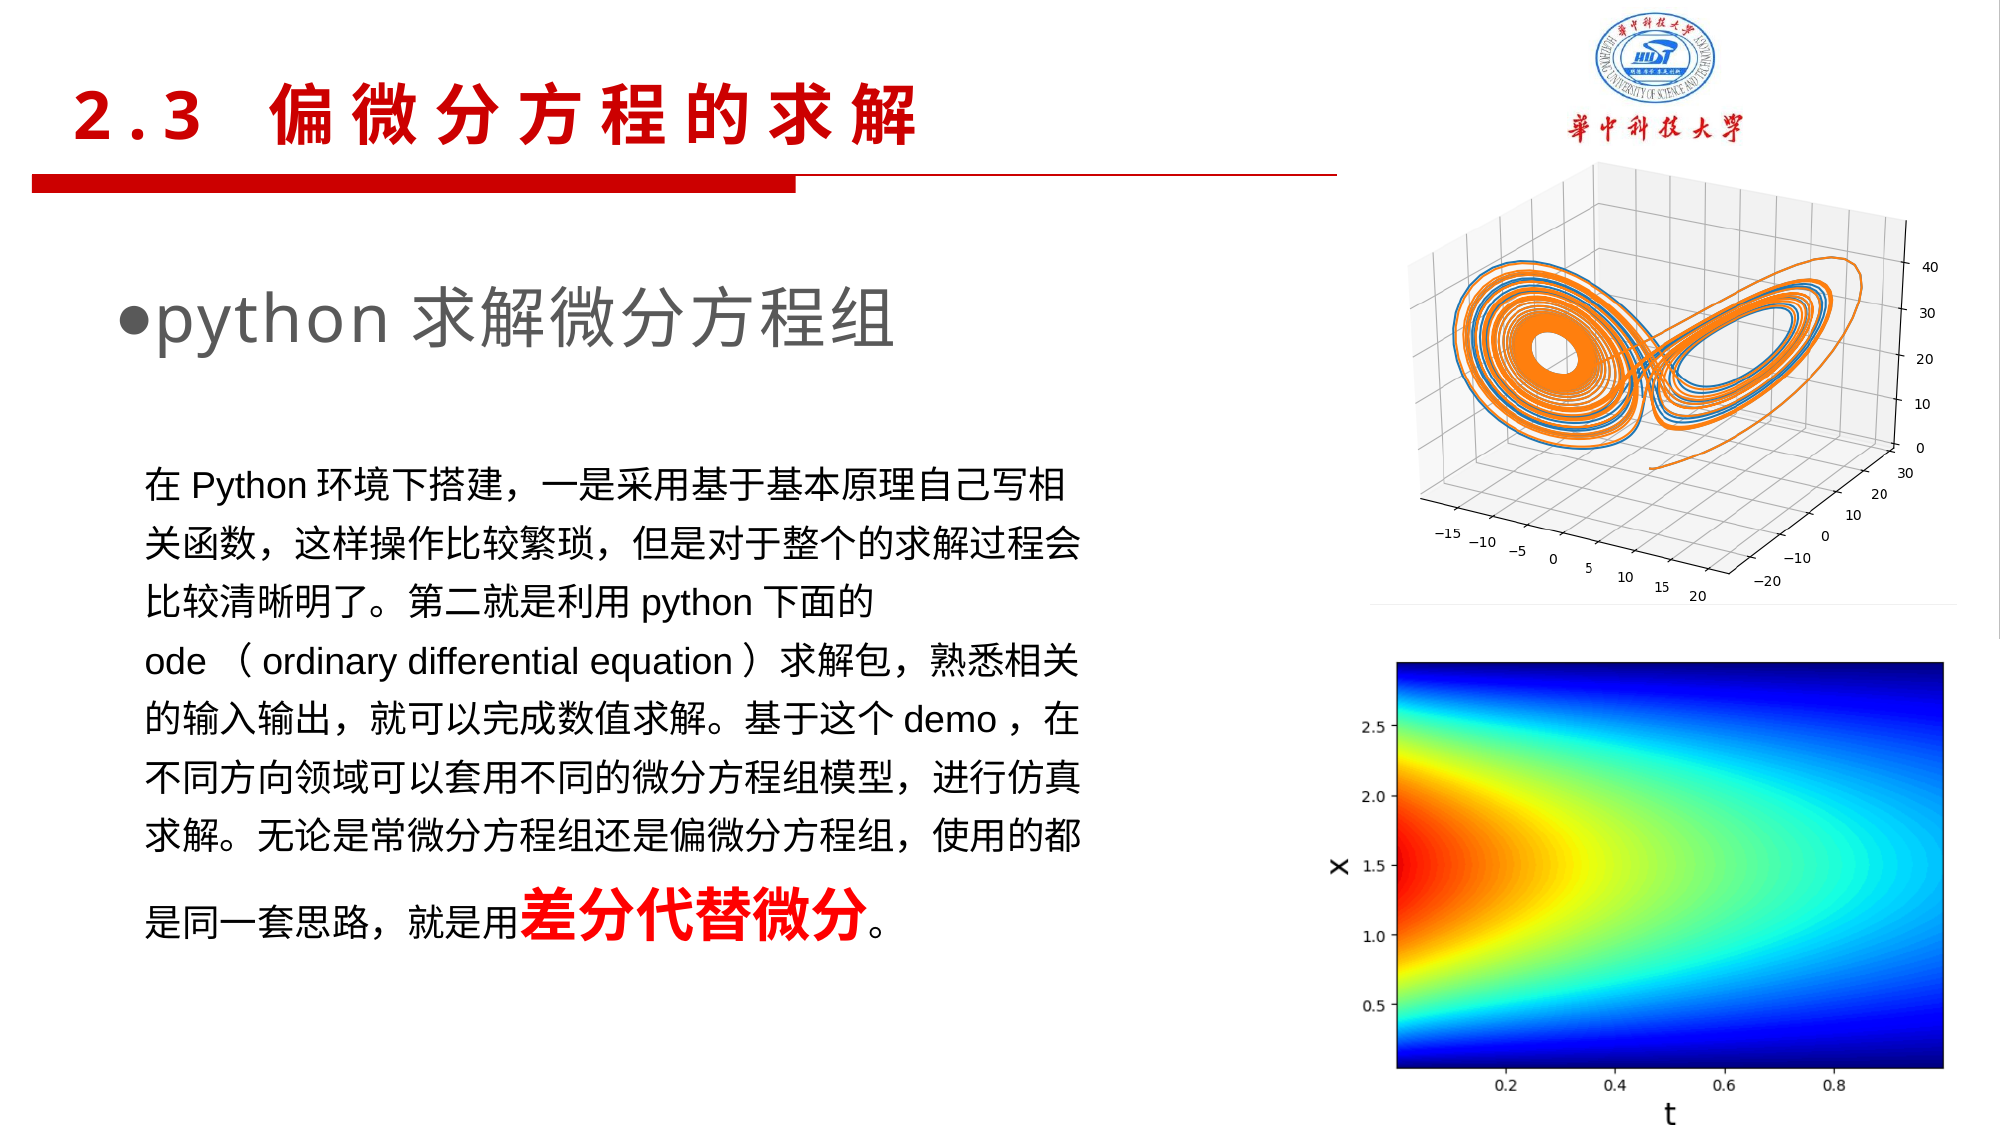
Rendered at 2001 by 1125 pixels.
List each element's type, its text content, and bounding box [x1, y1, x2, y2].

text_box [31, 174, 1338, 193]
text_box 2.3 偏微分方程的求解 [71, 70, 1099, 153]
list python求解微分方程组 [99, 244, 1900, 1026]
picture [0, 0, 2001, 1125]
text_box 在Python环境下搭建，一是采用基于基本原理自己写相关函数，这样操作比较繁琐，但是对于整个的求解过程会比较清晰明了。第二就是利用python下面的ode（ordinary differential equation）求解包，熟悉相关的输入输出，就可以完成数值求解。基于这个demo，在不同方向领域可以套用不同的微分方程组模型，进行仿真求解。无论是常微分方程组还是偏微分方程组，使用的都是同一套思路，就是用差分代替微分。 [129, 440, 1116, 956]
